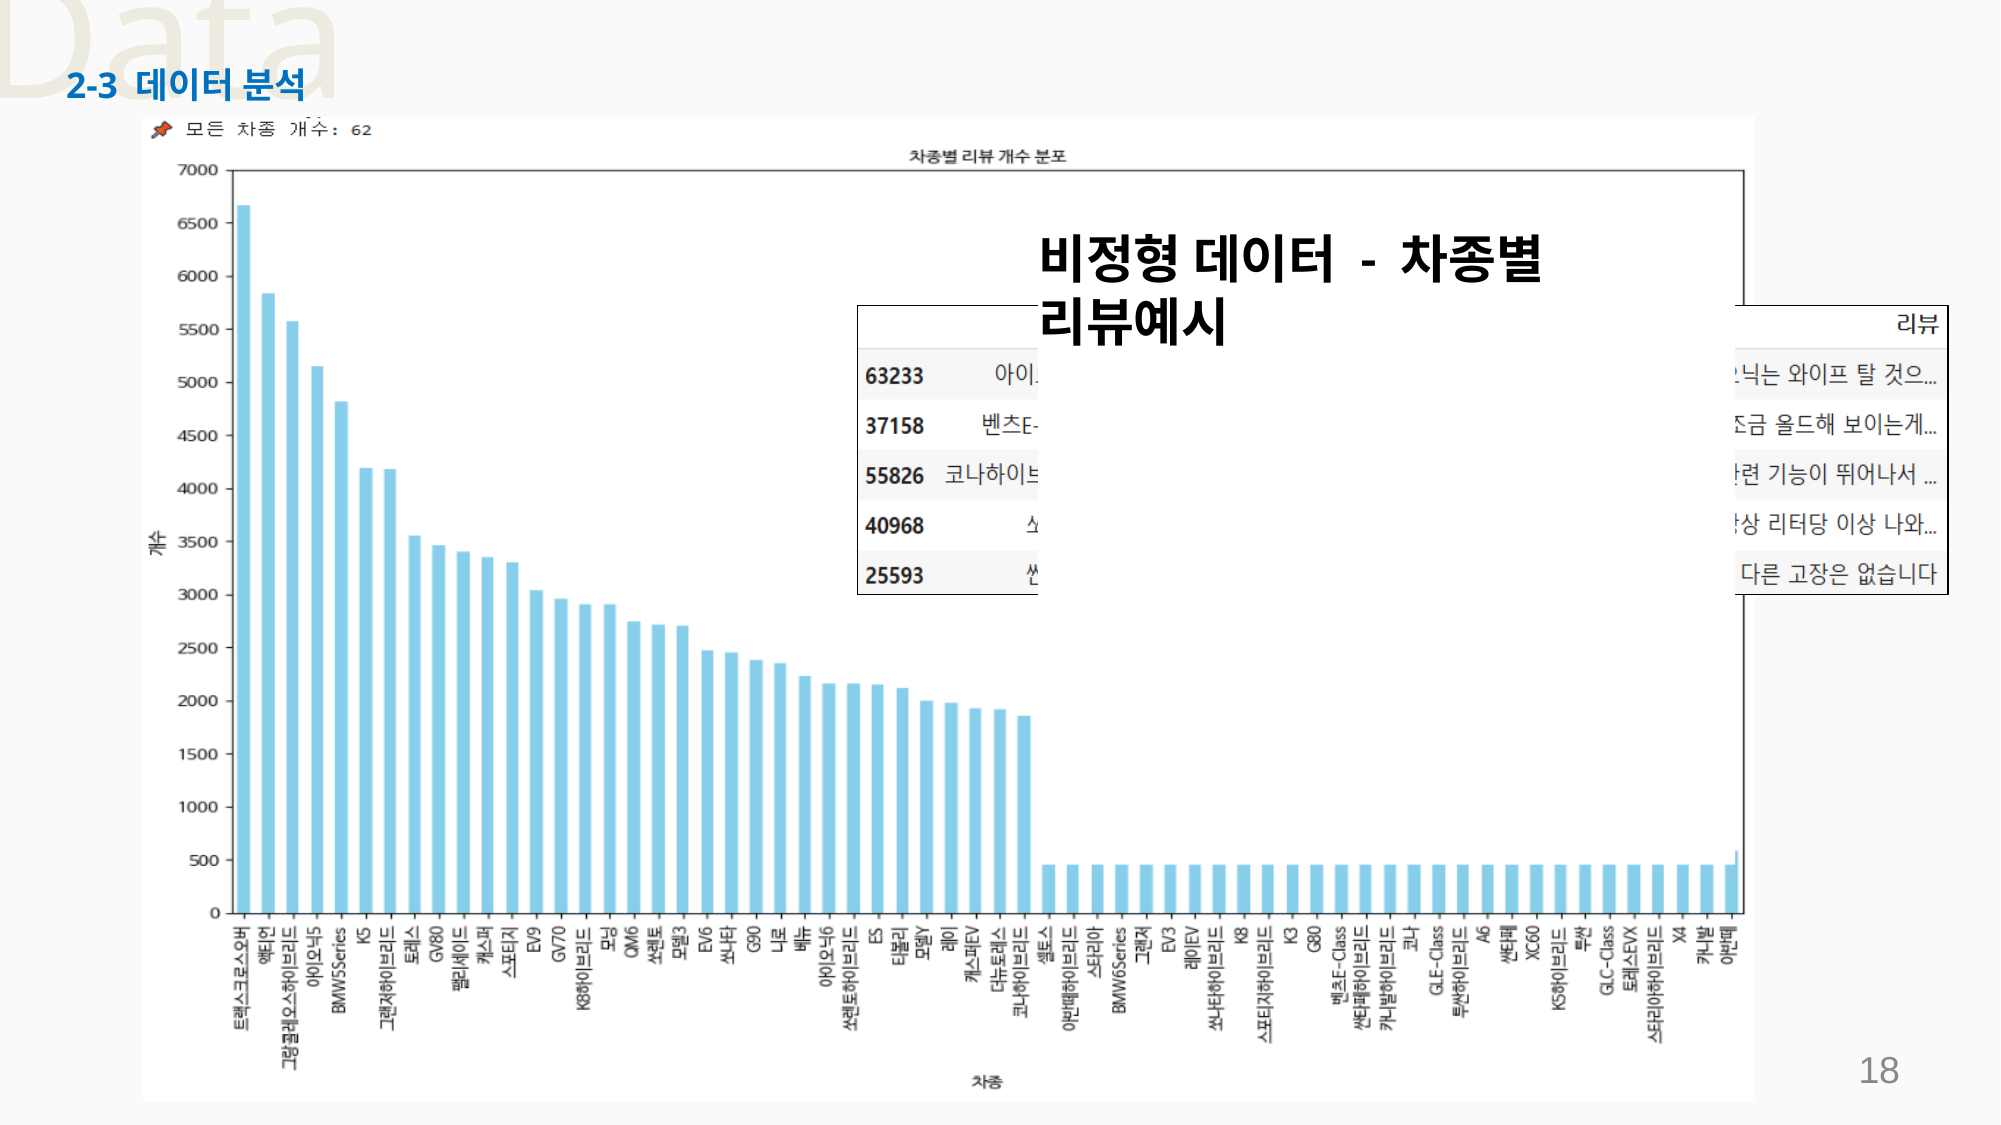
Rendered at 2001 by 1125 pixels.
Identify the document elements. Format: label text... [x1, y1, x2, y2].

slide_number ‹#› [1440, 1046, 1900, 1125]
text_box 2-3 데이터 분석 [63, 61, 409, 106]
title Data [0, 0, 716, 132]
picture [142, 117, 1948, 1102]
